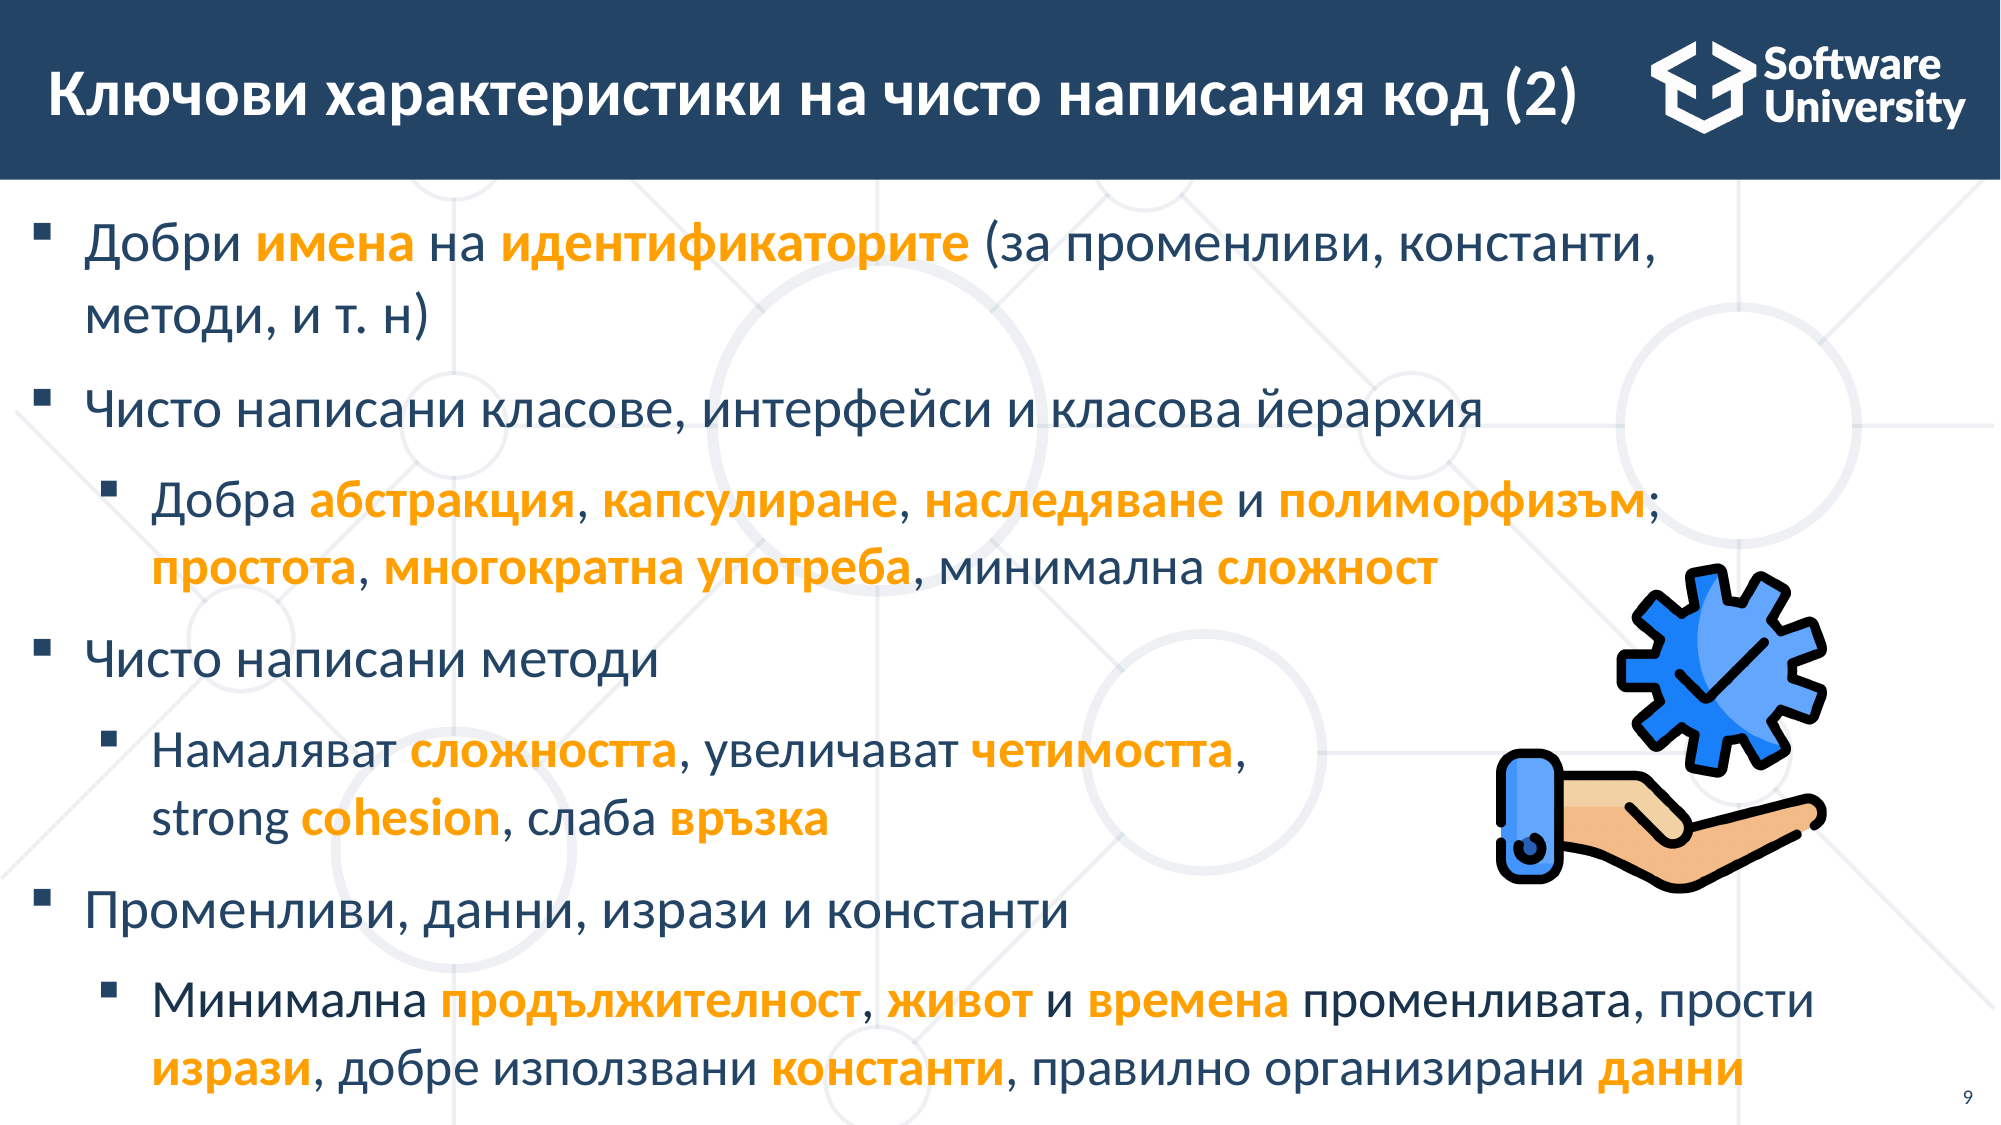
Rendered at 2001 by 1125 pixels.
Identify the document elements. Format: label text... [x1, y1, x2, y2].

slide_number 9 [1927, 1067, 1989, 1117]
title Ключови характеристики на чисто написания код (2) [31, 16, 1625, 162]
list Добри имена на идентификаторите (за променливи, константи, методи, и т. н) Чисто написани класове, интерфейси и класова йерархия Добра абстракция, капсулиране, наследяване и полиморфизъм; простота, многократна употреба, минимална сложност Чисто написани методи Намаляват сложността, увеличават четимостта, strong cohesion, слаба връзка Променливи, данни, изрази и константи Минимална продължителност, живот и времена променливата, прости изрази, добре използвани константи, правилно организирани данни [11, 194, 1875, 1108]
picture [1495, 562, 1828, 894]
picture [1651, 41, 1966, 134]
